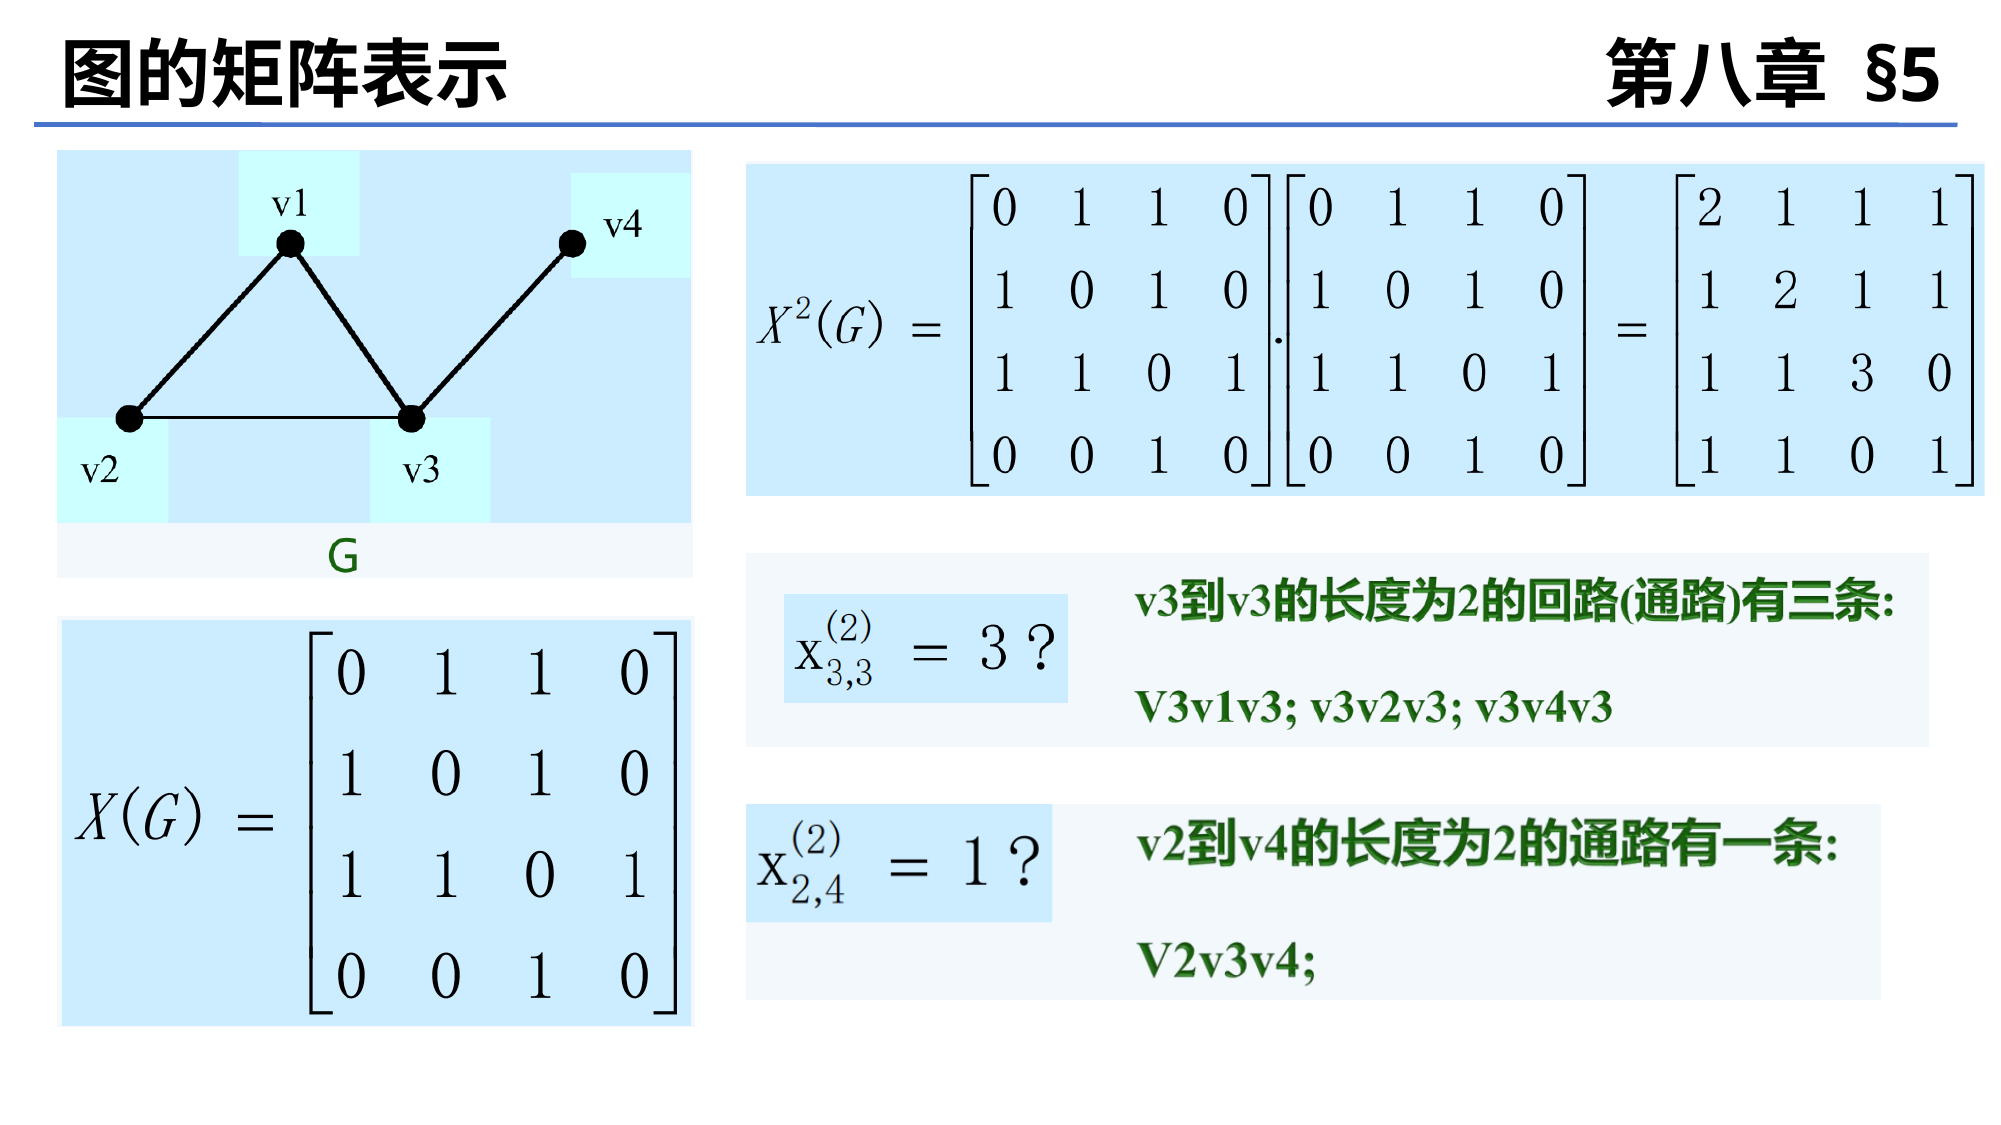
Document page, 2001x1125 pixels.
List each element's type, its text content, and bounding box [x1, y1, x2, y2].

text_box 图的矩阵表示 [46, 18, 932, 124]
picture [746, 160, 1985, 496]
picture [57, 615, 695, 1027]
text_box 第八章 §5 [1576, 19, 1958, 124]
picture [746, 804, 1881, 1001]
picture [746, 553, 1929, 747]
picture [57, 150, 693, 578]
